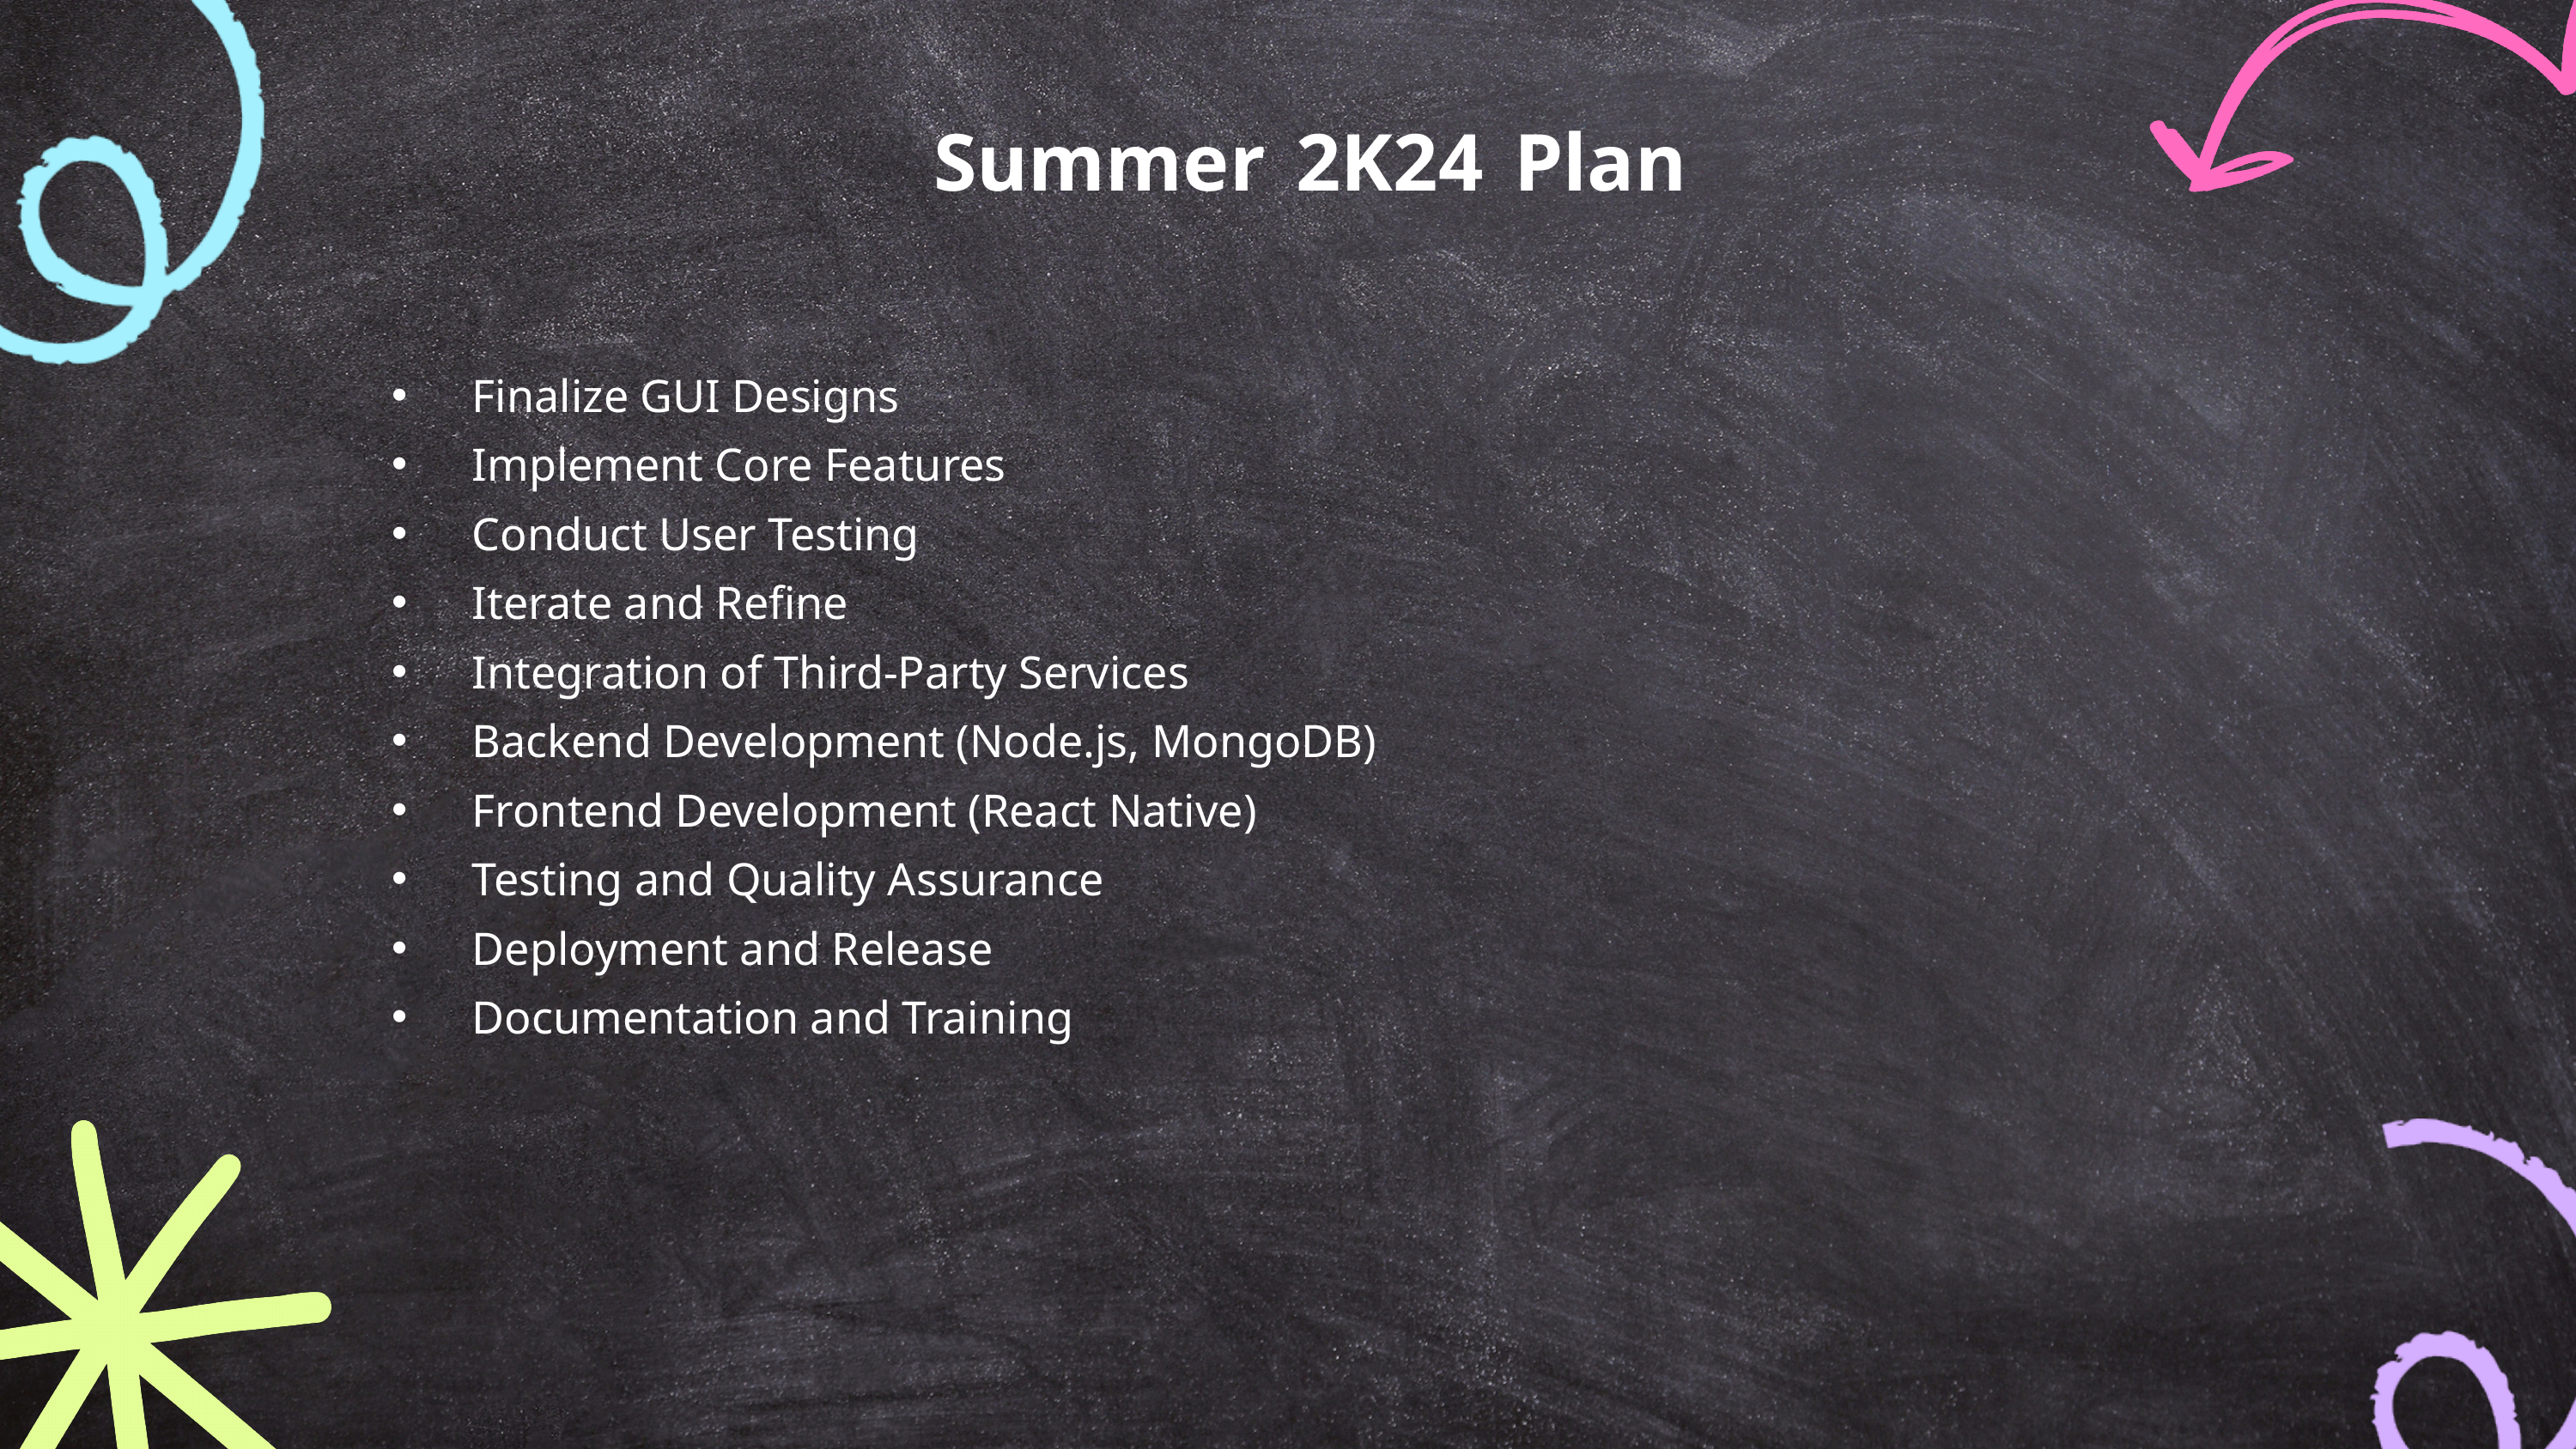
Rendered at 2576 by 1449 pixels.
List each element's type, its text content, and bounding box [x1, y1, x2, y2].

text_box [2299, 1119, 2576, 1449]
text_box Summer 2K24 Plan Finalize GUI Designs Implement Core Features Conduct User Testing Iterate and Refine Integration of Third-Party Services Backend Development (Node.js, MongoDB) Frontend Development (React Native) Testing and Quality Assurance Deployment and Release Documentation and Training [392, 144, 2229, 1182]
text_box [0, 0, 267, 367]
text_box [0, 1119, 337, 1449]
text_box [2146, 0, 2576, 193]
text_box [0, 0, 2576, 1449]
